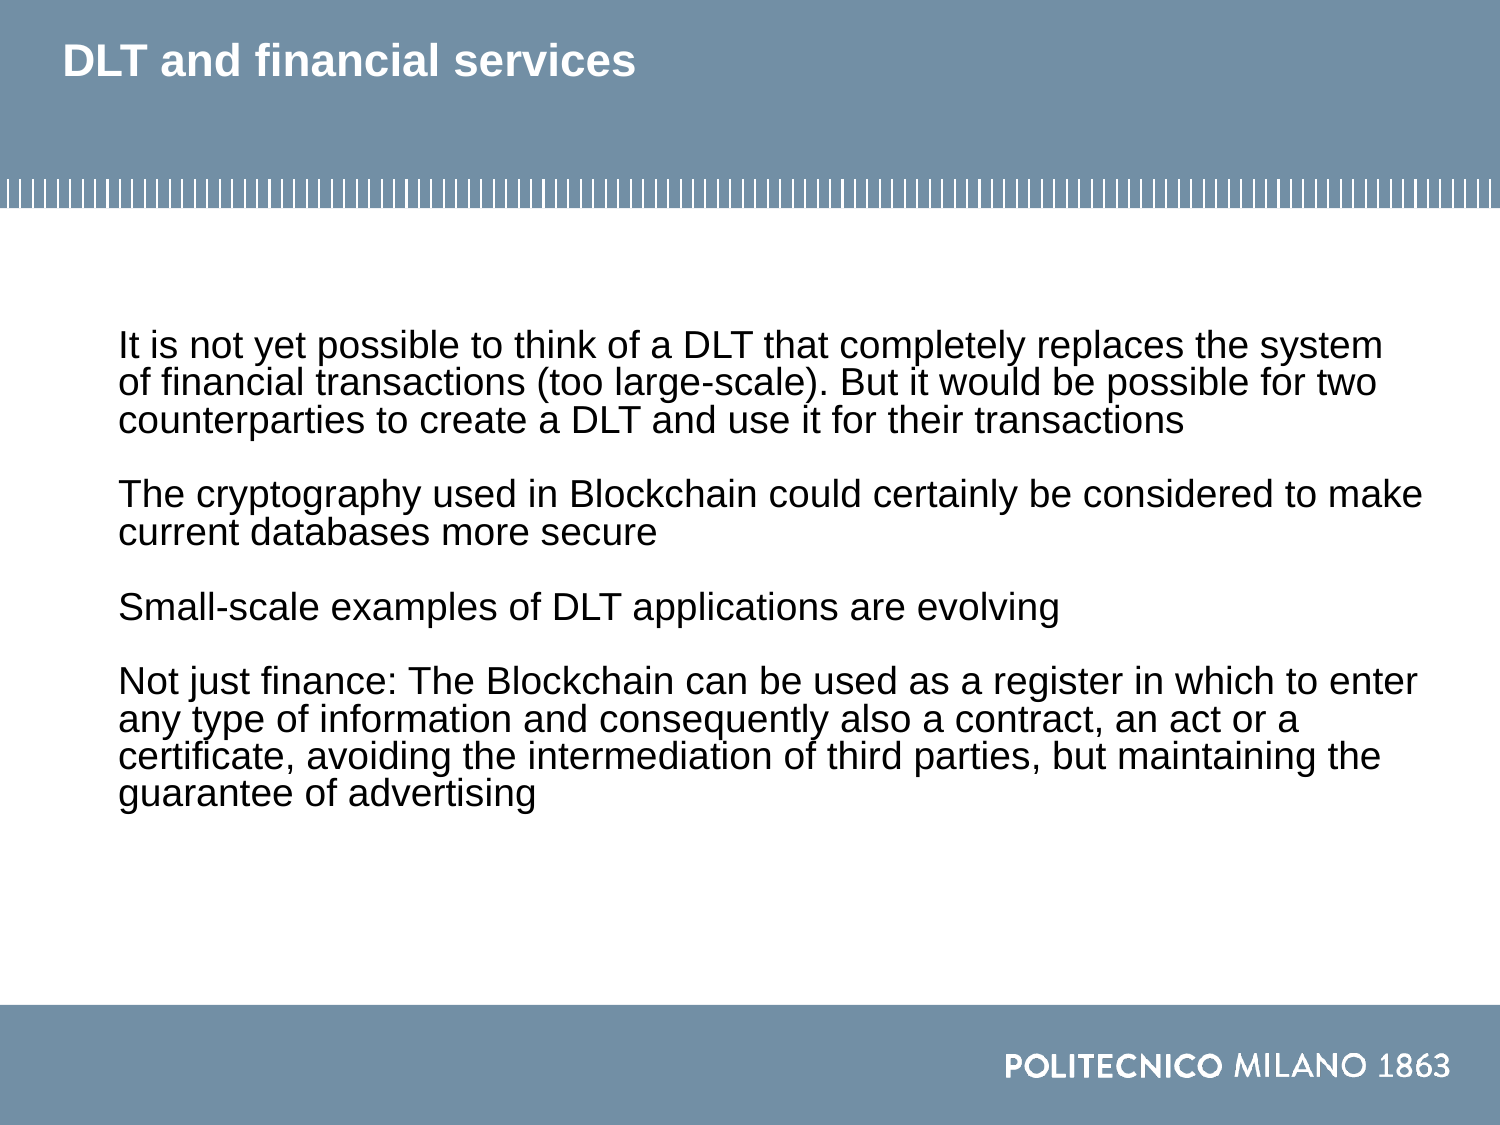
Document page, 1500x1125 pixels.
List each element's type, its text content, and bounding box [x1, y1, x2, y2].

title DLT and financial services [47, 22, 1455, 161]
list It is not yet possible to think of a DLT that completely replaces the system of financial transactions (too large-scale). But it would be possible for two counterparties to create a DLT and use it for their transactions The cryptography used in Blockchain could certainly be considered to make current databases more secure Small-scale examples of DLT applications are evolving Not just finance: The Blockchain can be used as a register in which to enter any type of information and consequently also a contract, an act or a certificate, avoiding the intermediation of third parties, but maintaining the guarantee of advertising [103, 320, 1441, 943]
picture [999, 1041, 1456, 1089]
